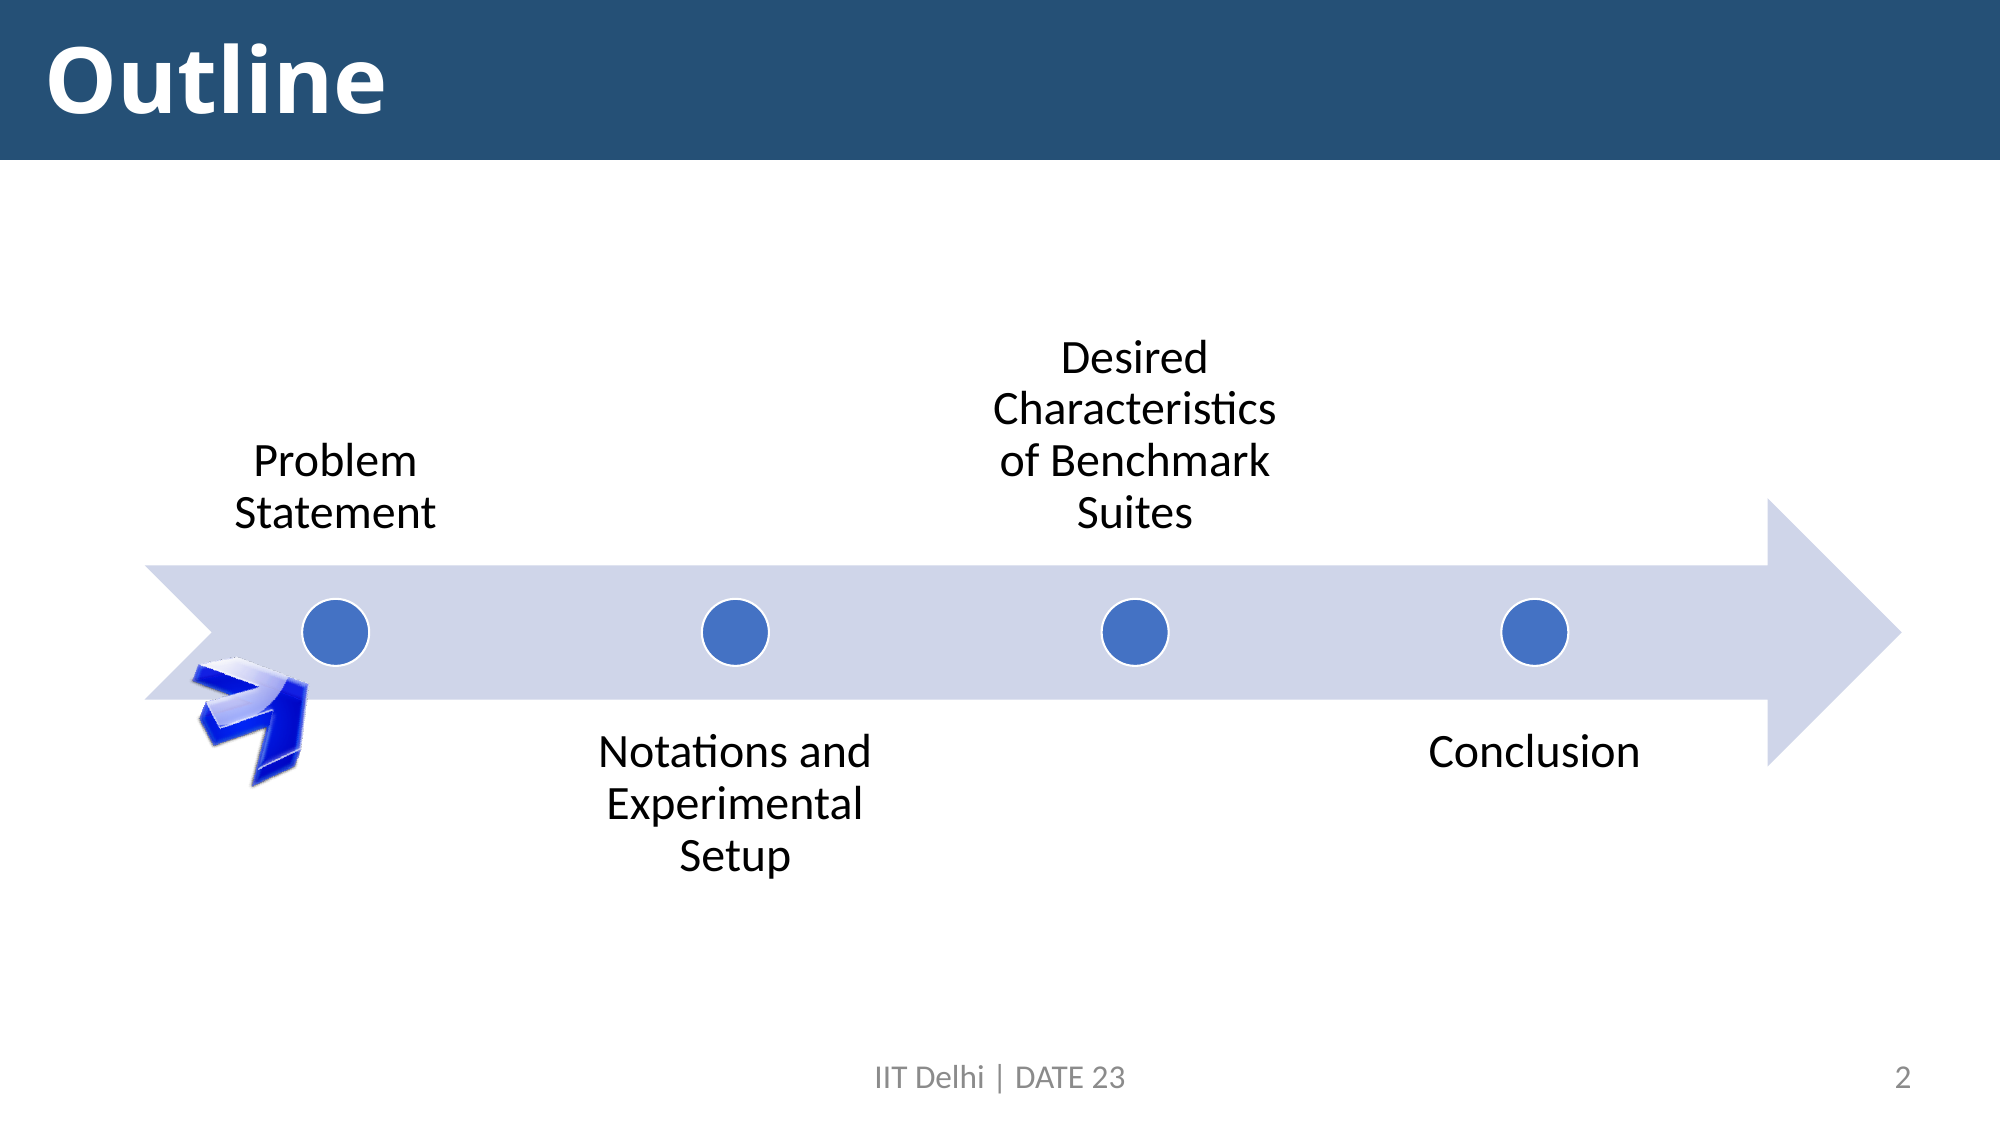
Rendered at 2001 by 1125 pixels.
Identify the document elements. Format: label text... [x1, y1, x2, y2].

slide_number 2 [1412, 1042, 1927, 1103]
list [144, 296, 1902, 968]
footer IIT Delhi | DATE 23 [662, 1042, 1338, 1103]
title Outline [29, 20, 1971, 148]
picture [166, 626, 323, 782]
